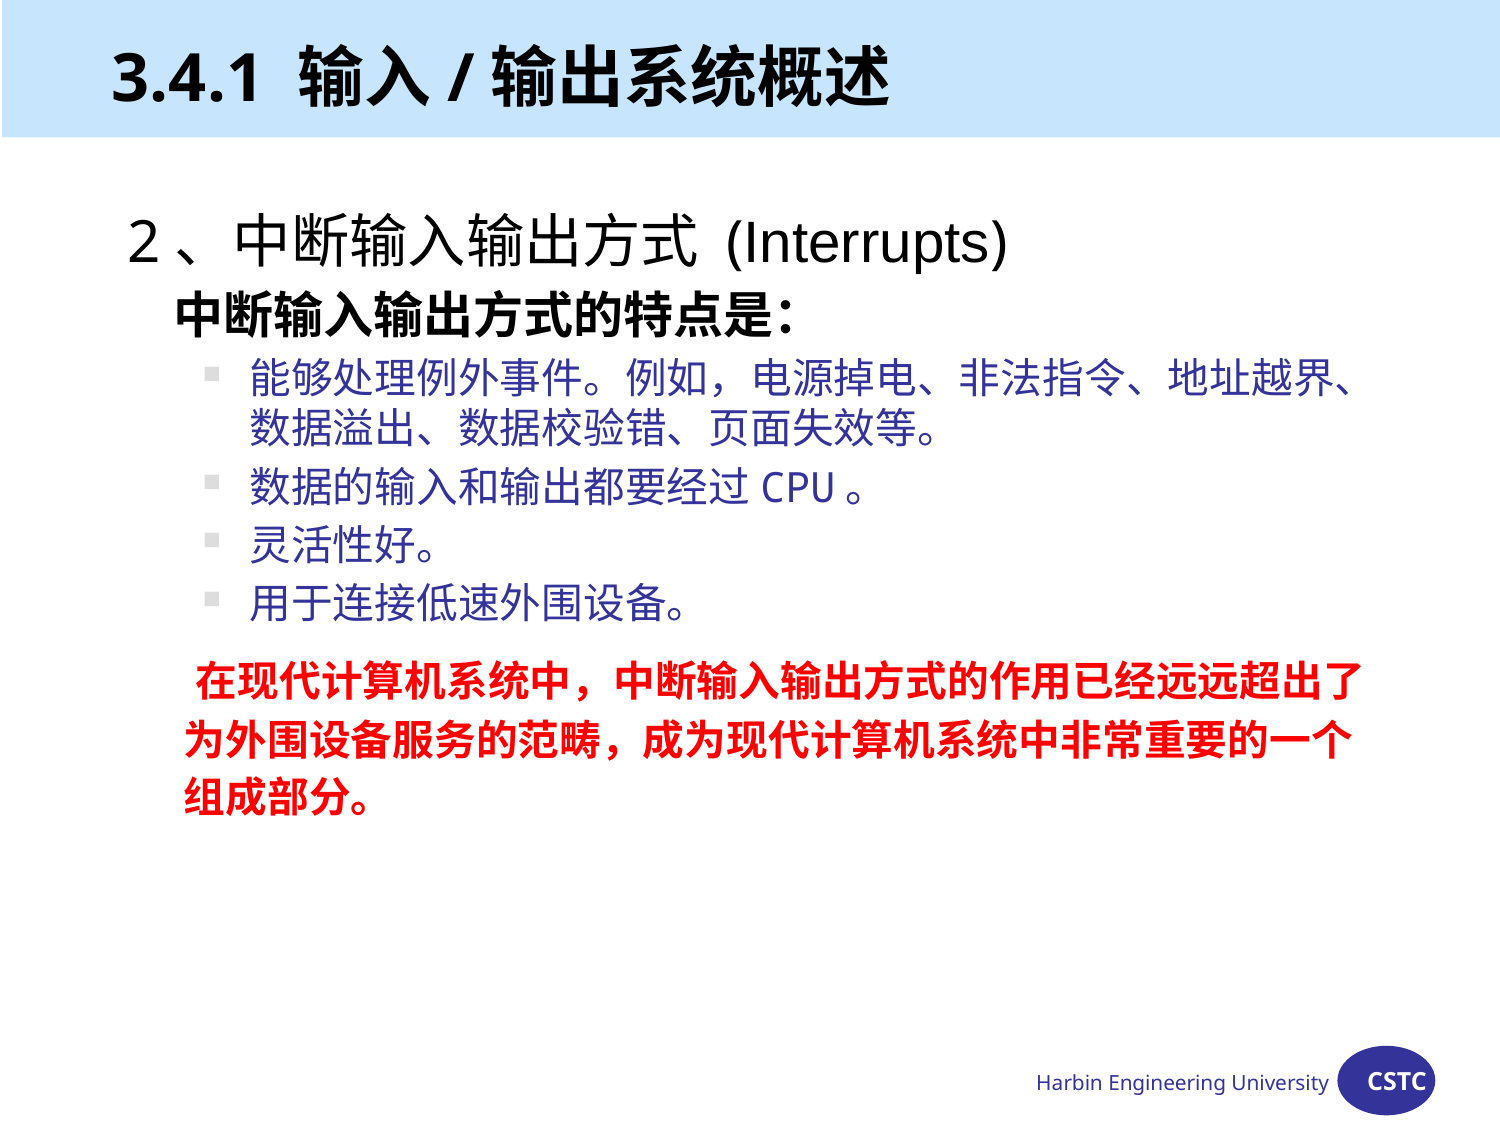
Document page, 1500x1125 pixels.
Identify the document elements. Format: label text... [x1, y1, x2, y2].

list 2、中断输入输出方式 (Interrupts) 中断输入输出方式的特点是： 能够处理例外事件。例如，电源掉电、非法指令、地址越界、数据溢出、数据校验错、页面失效等。 数据的输入和输出都要经过CPU。 灵活性好。 用于连接低速外围设备。 在现代计算机系统中，中断输入输出方式的作用已经远远超出了为外围设备服务的范畴，成为现代计算机系统中非常重要的一个组成部分。 [112, 196, 1388, 977]
footer Harbin Engineering University [693, 1062, 1344, 1113]
title 3.4.1 输入/输出系统概述 [96, 47, 1385, 102]
